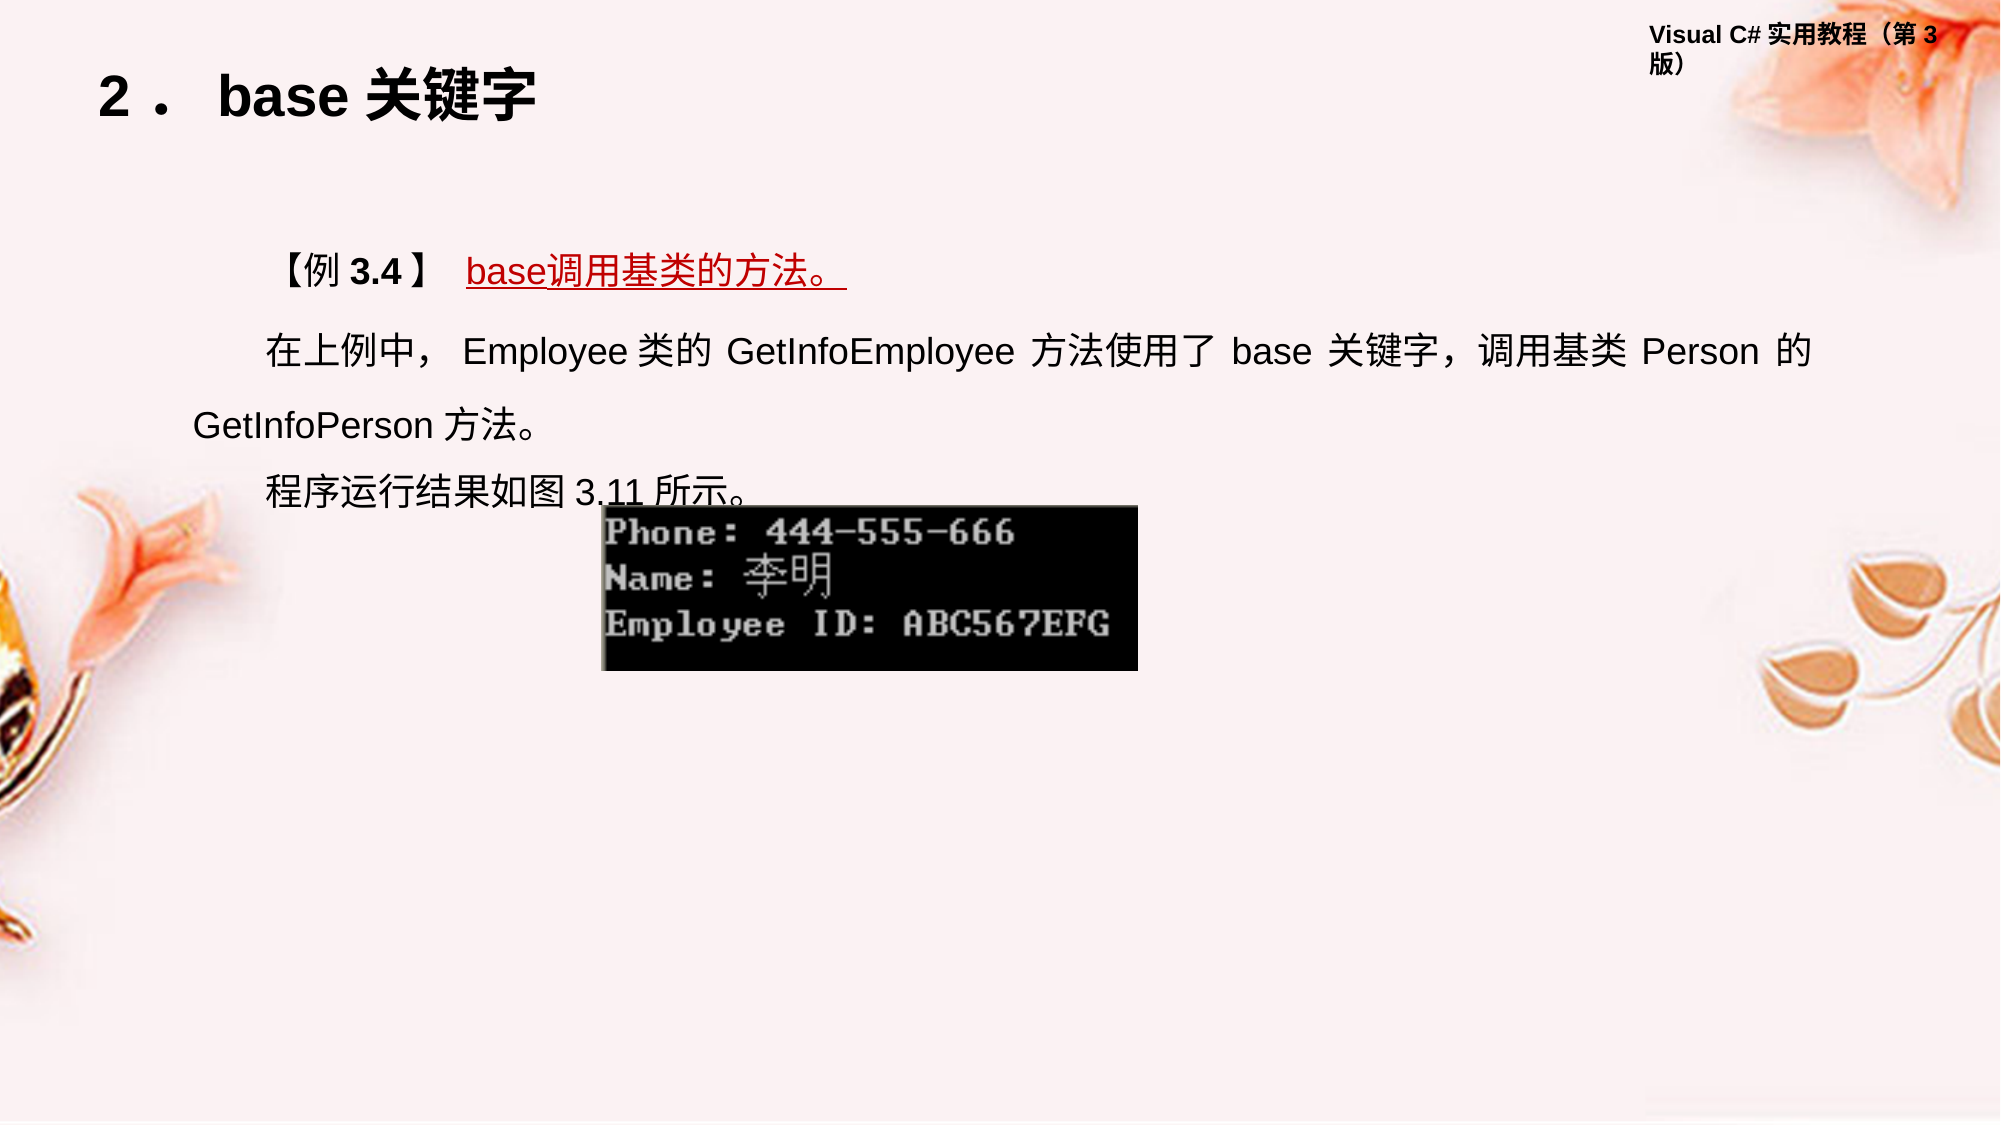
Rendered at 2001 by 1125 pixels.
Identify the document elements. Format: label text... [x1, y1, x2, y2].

text_box 2．base关键字 [83, 58, 773, 136]
picture [0, 0, 2001, 1125]
text_box 【例3.4】 base调用基类的方法。 在上例中，Employee类的 GetInfoEmployee 方法使用了 base 关键字，调用基类 Person 的GetInfoPerson方法。 程序运行结果如图3.11所示。 [177, 212, 1832, 521]
